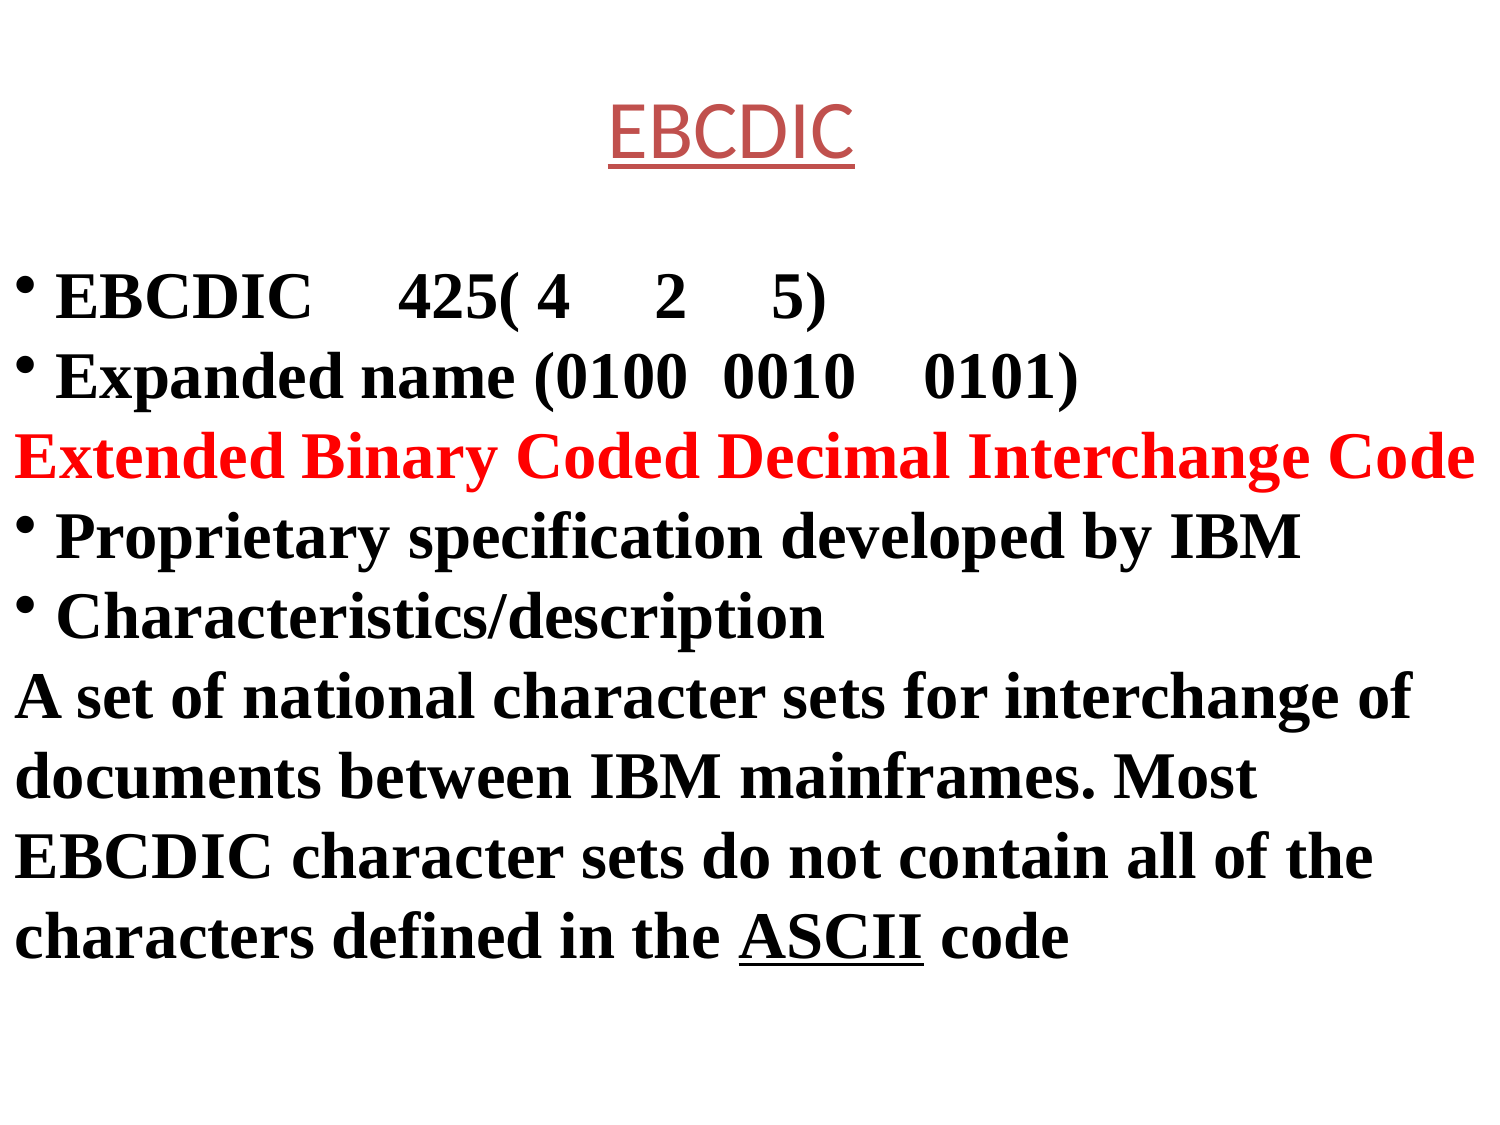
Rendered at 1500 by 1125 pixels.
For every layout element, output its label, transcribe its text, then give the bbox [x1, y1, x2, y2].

text_box EBCDIC [150, 49, 1313, 199]
text_box EBCDIC 425( 4 2 5) Expanded name (0100 0010 0101) Extended Binary Coded Decimal Interchange Code Proprietary specification developed by IBM Characteristics/description A set of national character sets for interchange of documents between IBM mainframes. Most EBCDIC character sets do not contain all of the characters defined in the ASCII code [0, 199, 1500, 980]
